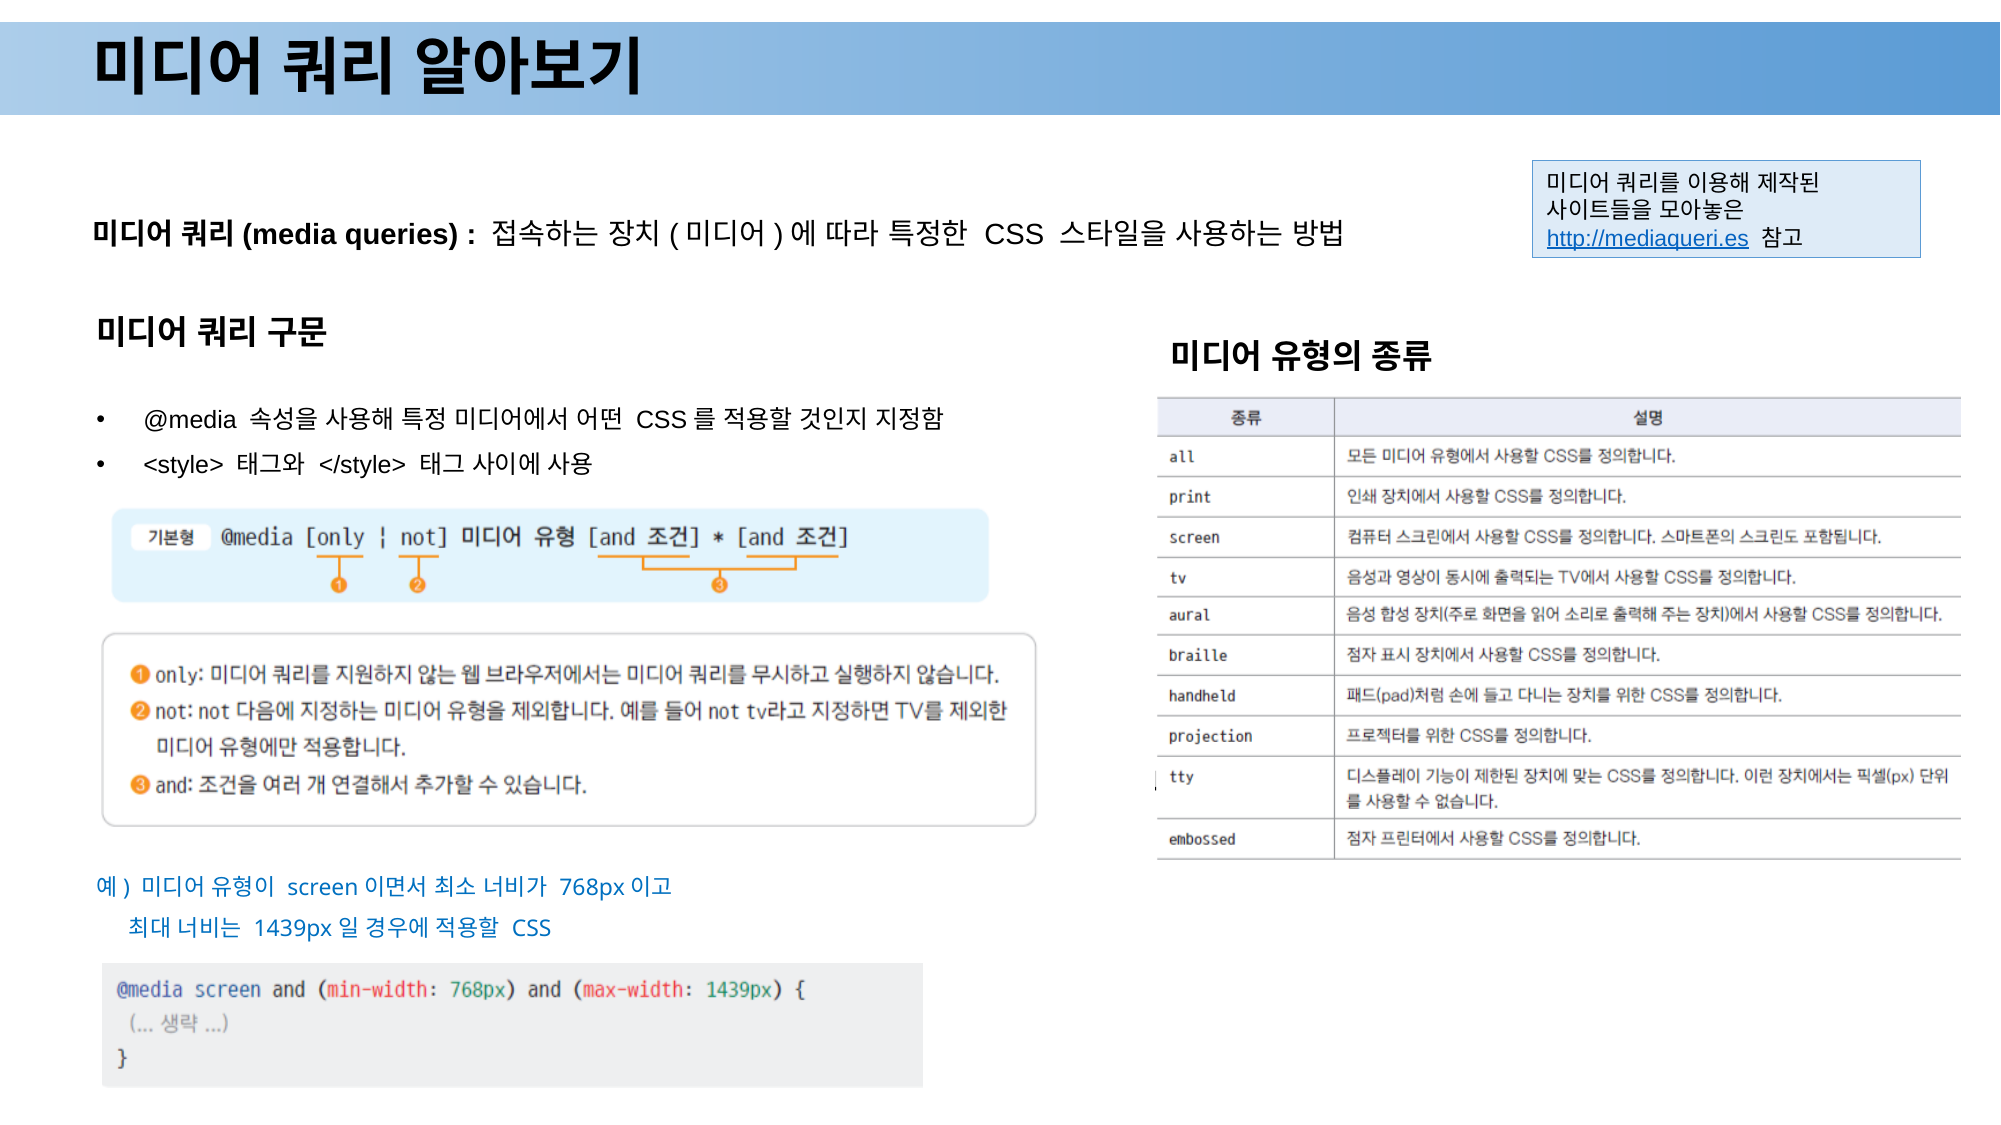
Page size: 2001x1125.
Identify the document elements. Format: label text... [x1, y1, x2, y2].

text_box 미디어 쿼리를 이용해 제작된 사이트들을 모아놓은 http://mediaqueri.es 참고 [1532, 160, 1921, 258]
text_box 미디어 유형의 종류 [1155, 308, 1593, 383]
text_box 미디어 쿼리 구문 [81, 303, 624, 359]
picture [102, 963, 923, 1088]
picture [100, 625, 1043, 831]
text_box 예) 미디어 유형이 screen이면서 최소 너비가 768px이고 최대 너비는 1439px일 경우에 적용할 CSS [81, 851, 943, 949]
text_box 미디어 쿼리(media queries) : 접속하는 장치(미디어)에 따라 특정한 CSS 스타일을 사용하는 방법 [77, 190, 1438, 258]
text_box @media 속성을 사용해 특정 미디어에서 어떤 CSS를 적용할 것인지 지정함 <style> 태그와 </style> 태그 사이에 사용 [81, 381, 1071, 486]
picture [100, 491, 1000, 615]
title 미디어 쿼리 알아보기 [77, 22, 1569, 116]
picture [1155, 393, 1961, 861]
